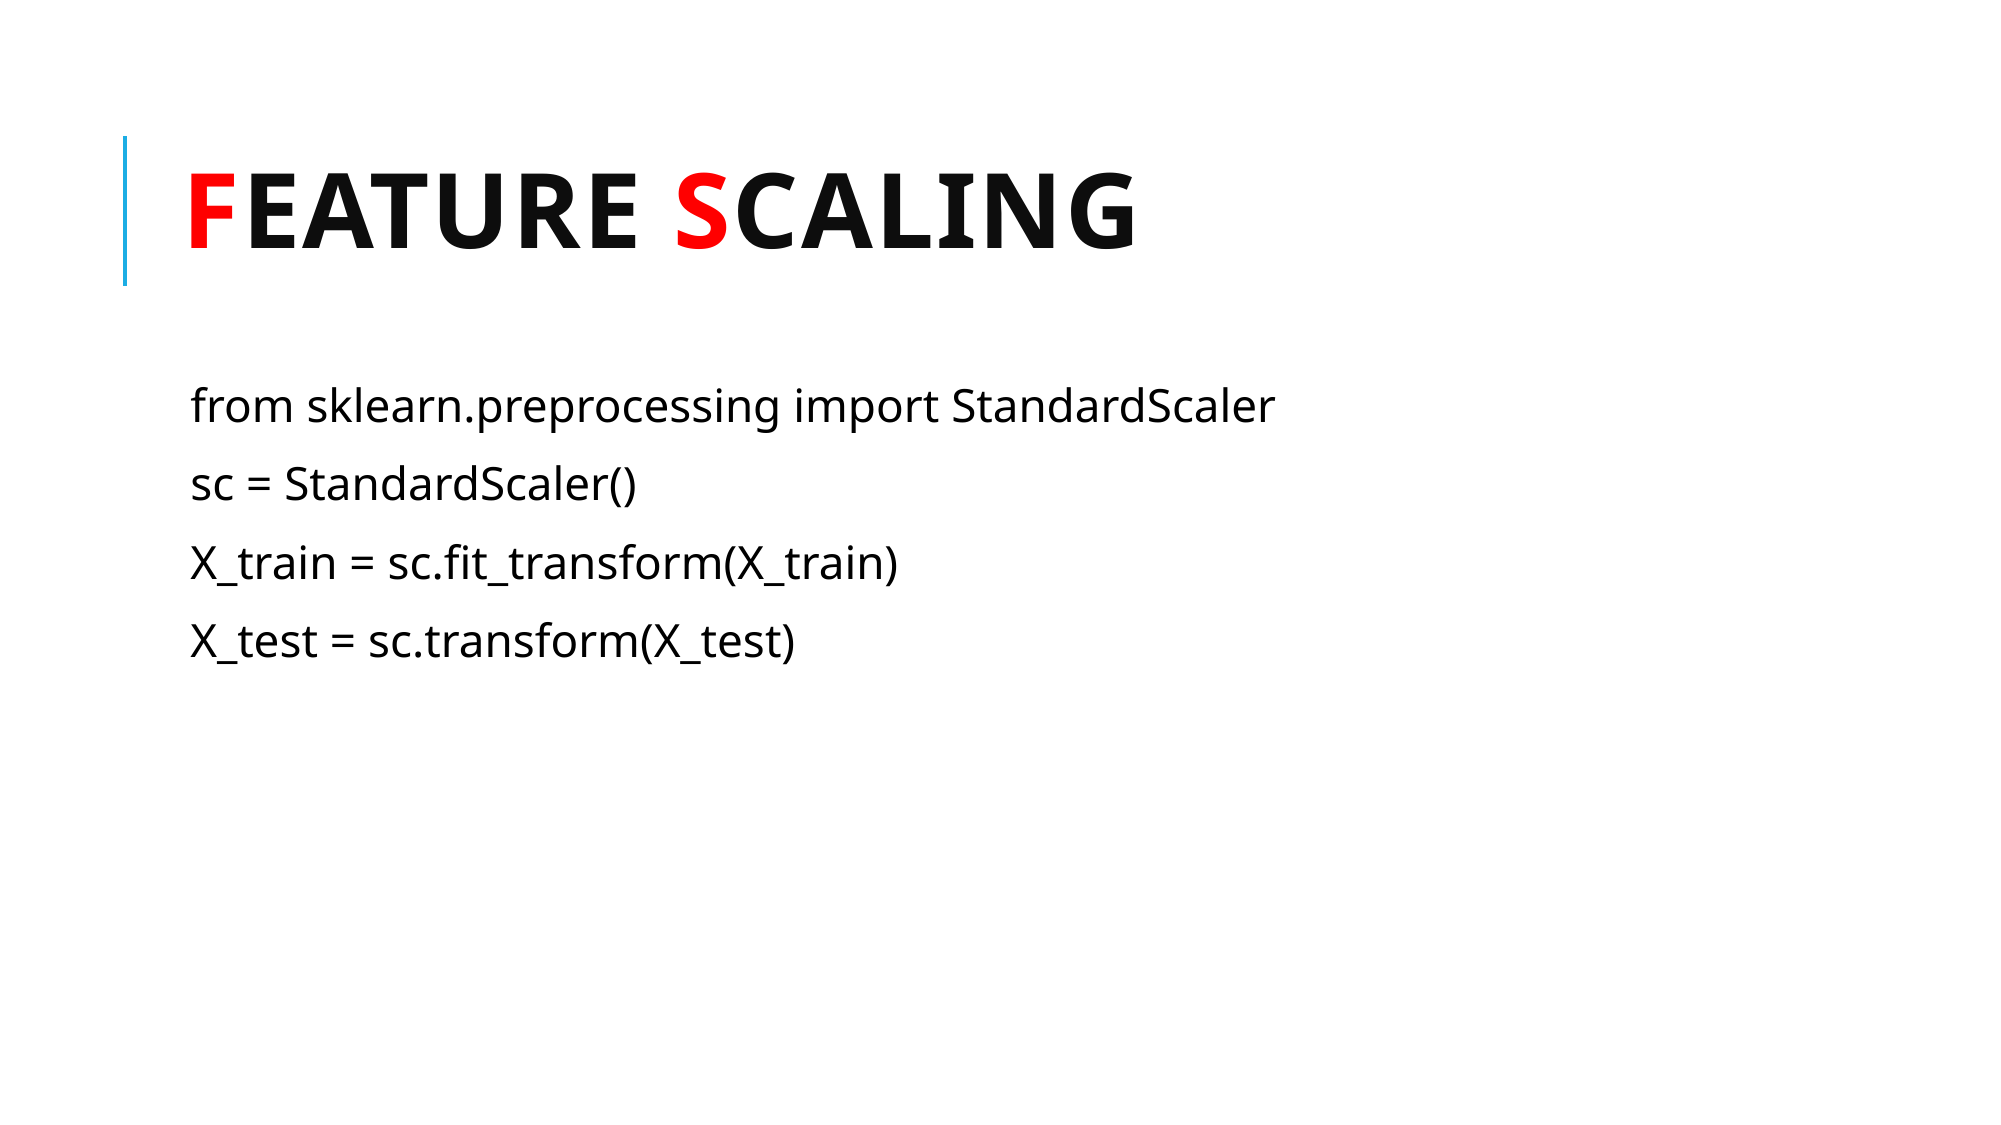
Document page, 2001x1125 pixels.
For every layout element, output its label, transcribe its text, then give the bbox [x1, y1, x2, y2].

title Feature Scaling [168, 96, 1763, 342]
list from sklearn.preprocessing import StandardScaler sc = StandardScaler() X_train = sc.fit_transform(X_train) X_test = sc.transform(X_test) [168, 375, 1763, 1035]
